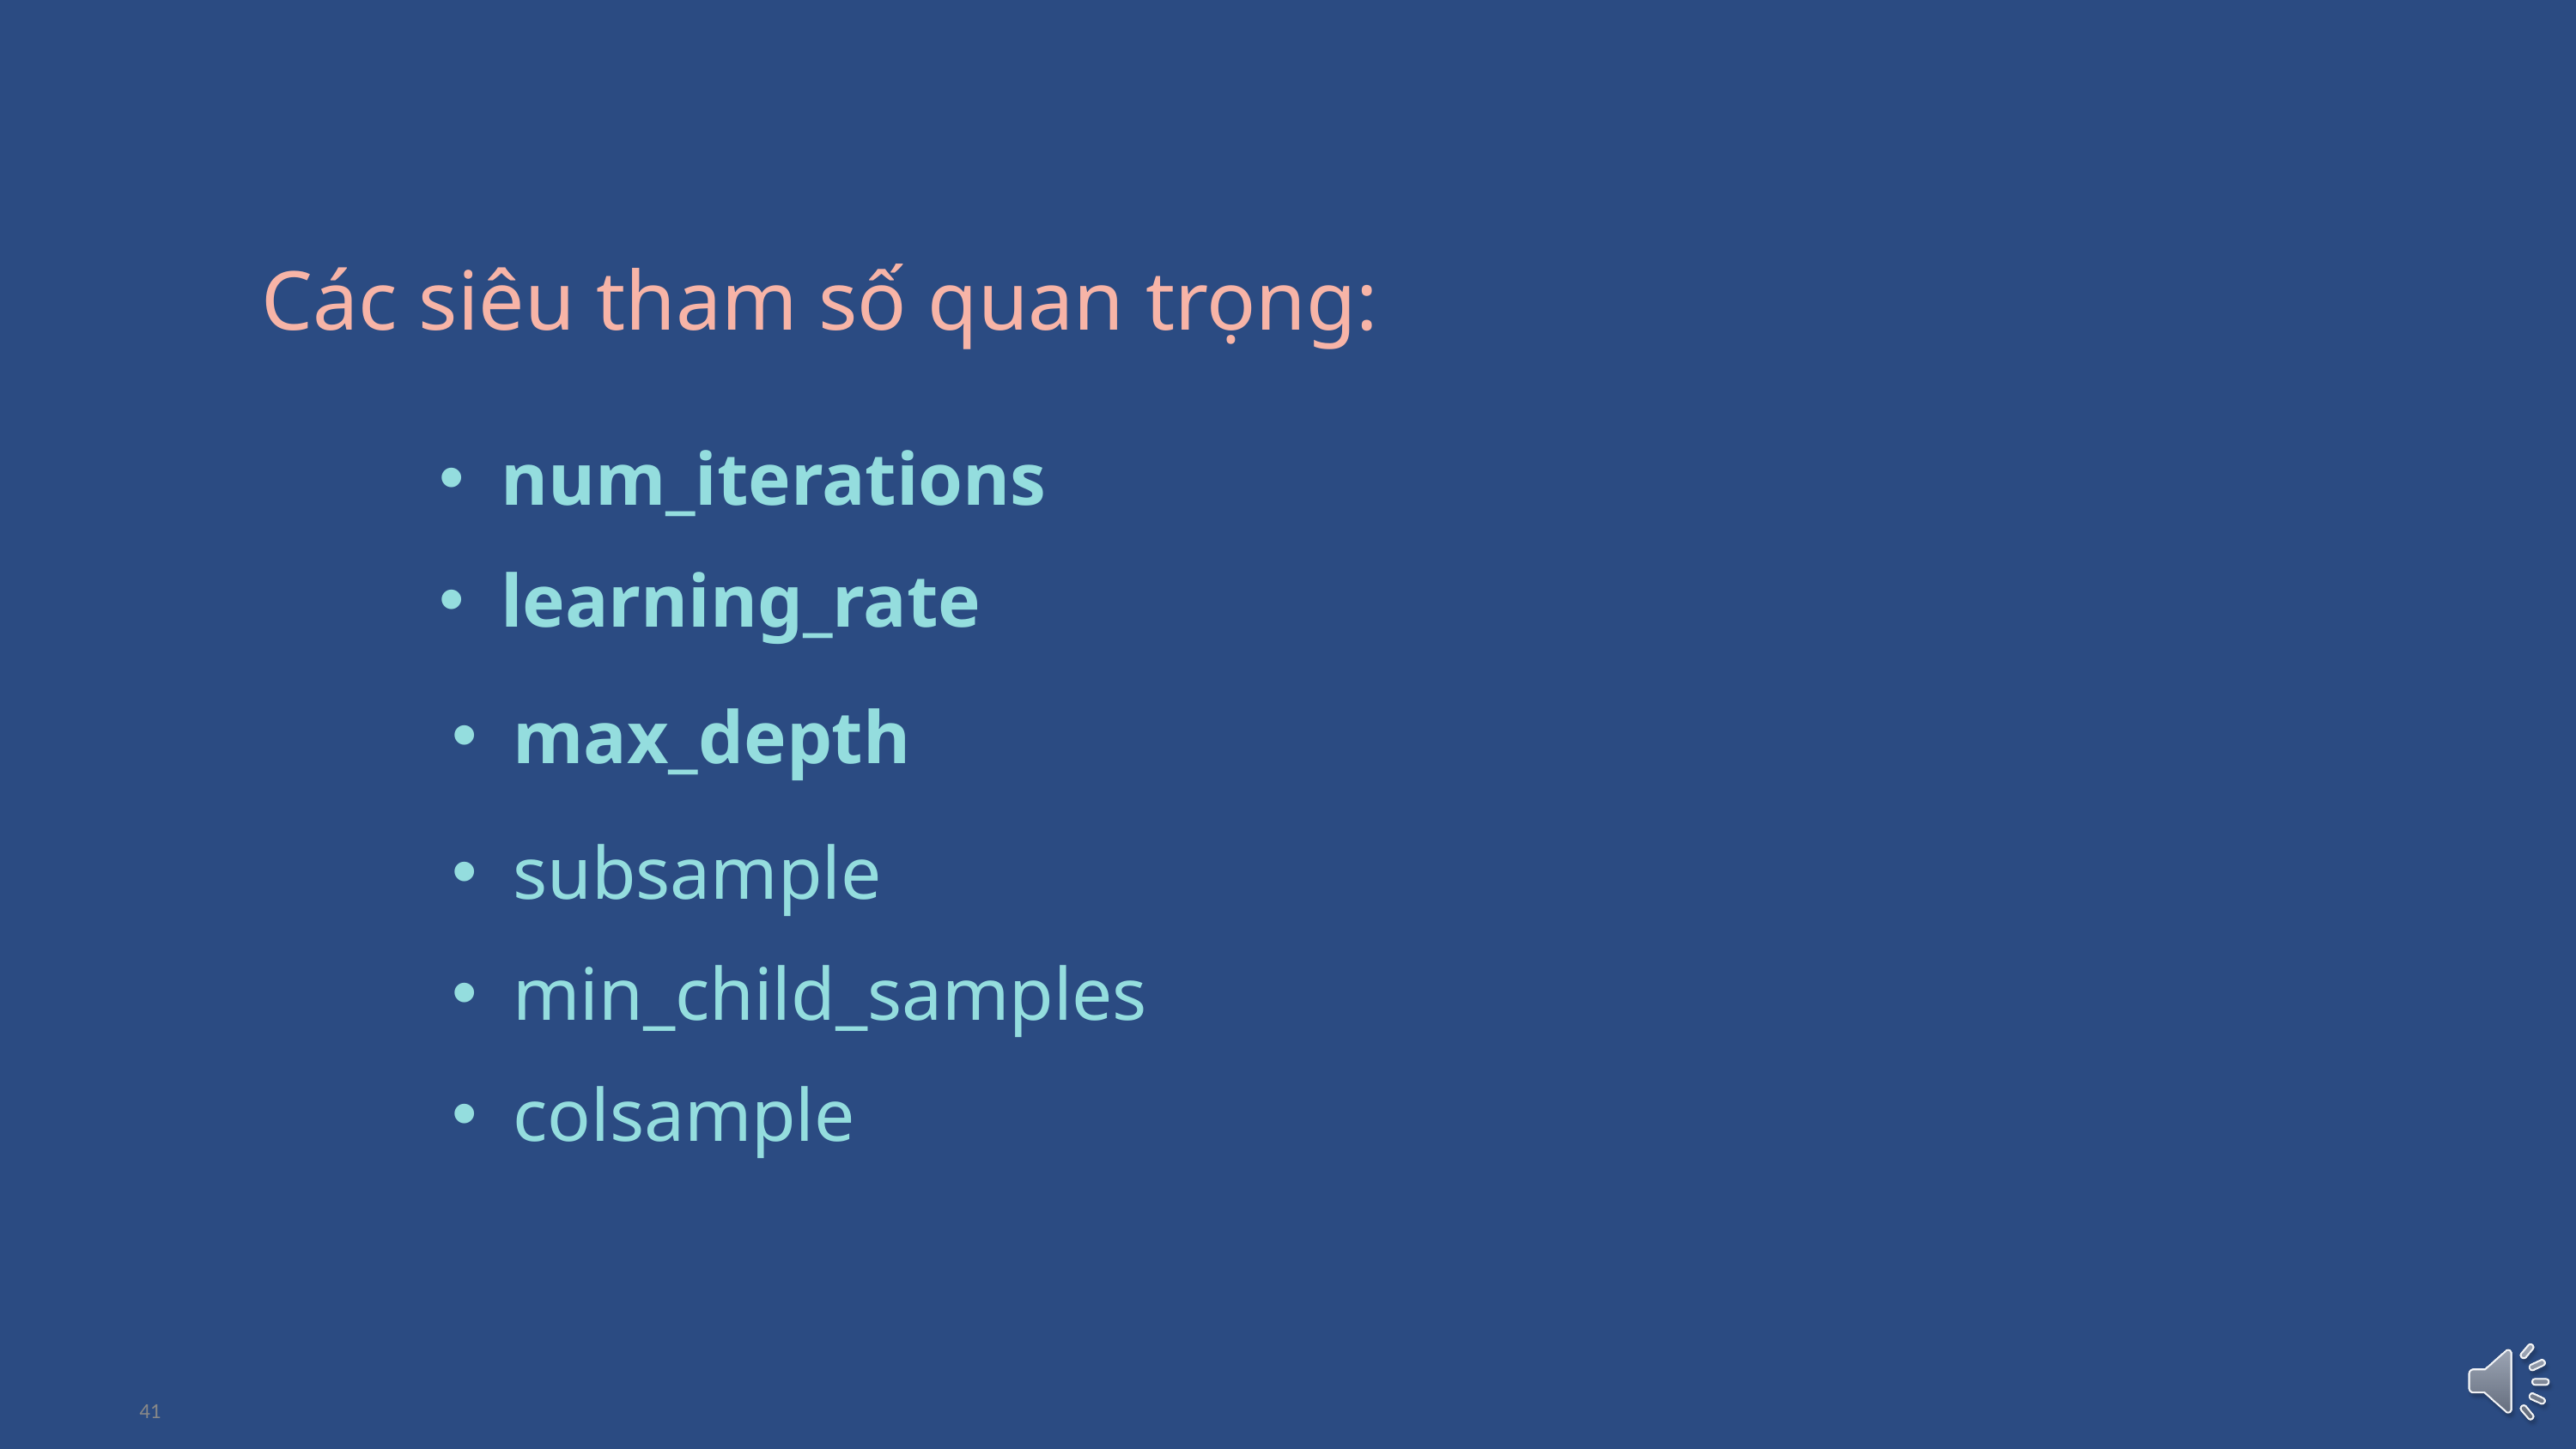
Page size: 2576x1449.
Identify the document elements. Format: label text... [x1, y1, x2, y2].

text_box max_depth [391, 657, 1083, 779]
picture [2468, 1341, 2555, 1428]
text_box num_iterations [378, 398, 1070, 520]
text_box learning_rate [378, 520, 1070, 642]
text_box min_child_samples [391, 913, 1184, 1034]
text_box subsample [391, 792, 1083, 913]
text_box Các siêu tham số quan trọng: [261, 209, 1448, 347]
text_box colsample [391, 1034, 1184, 1156]
slide_number 41 [0, 1384, 301, 1436]
